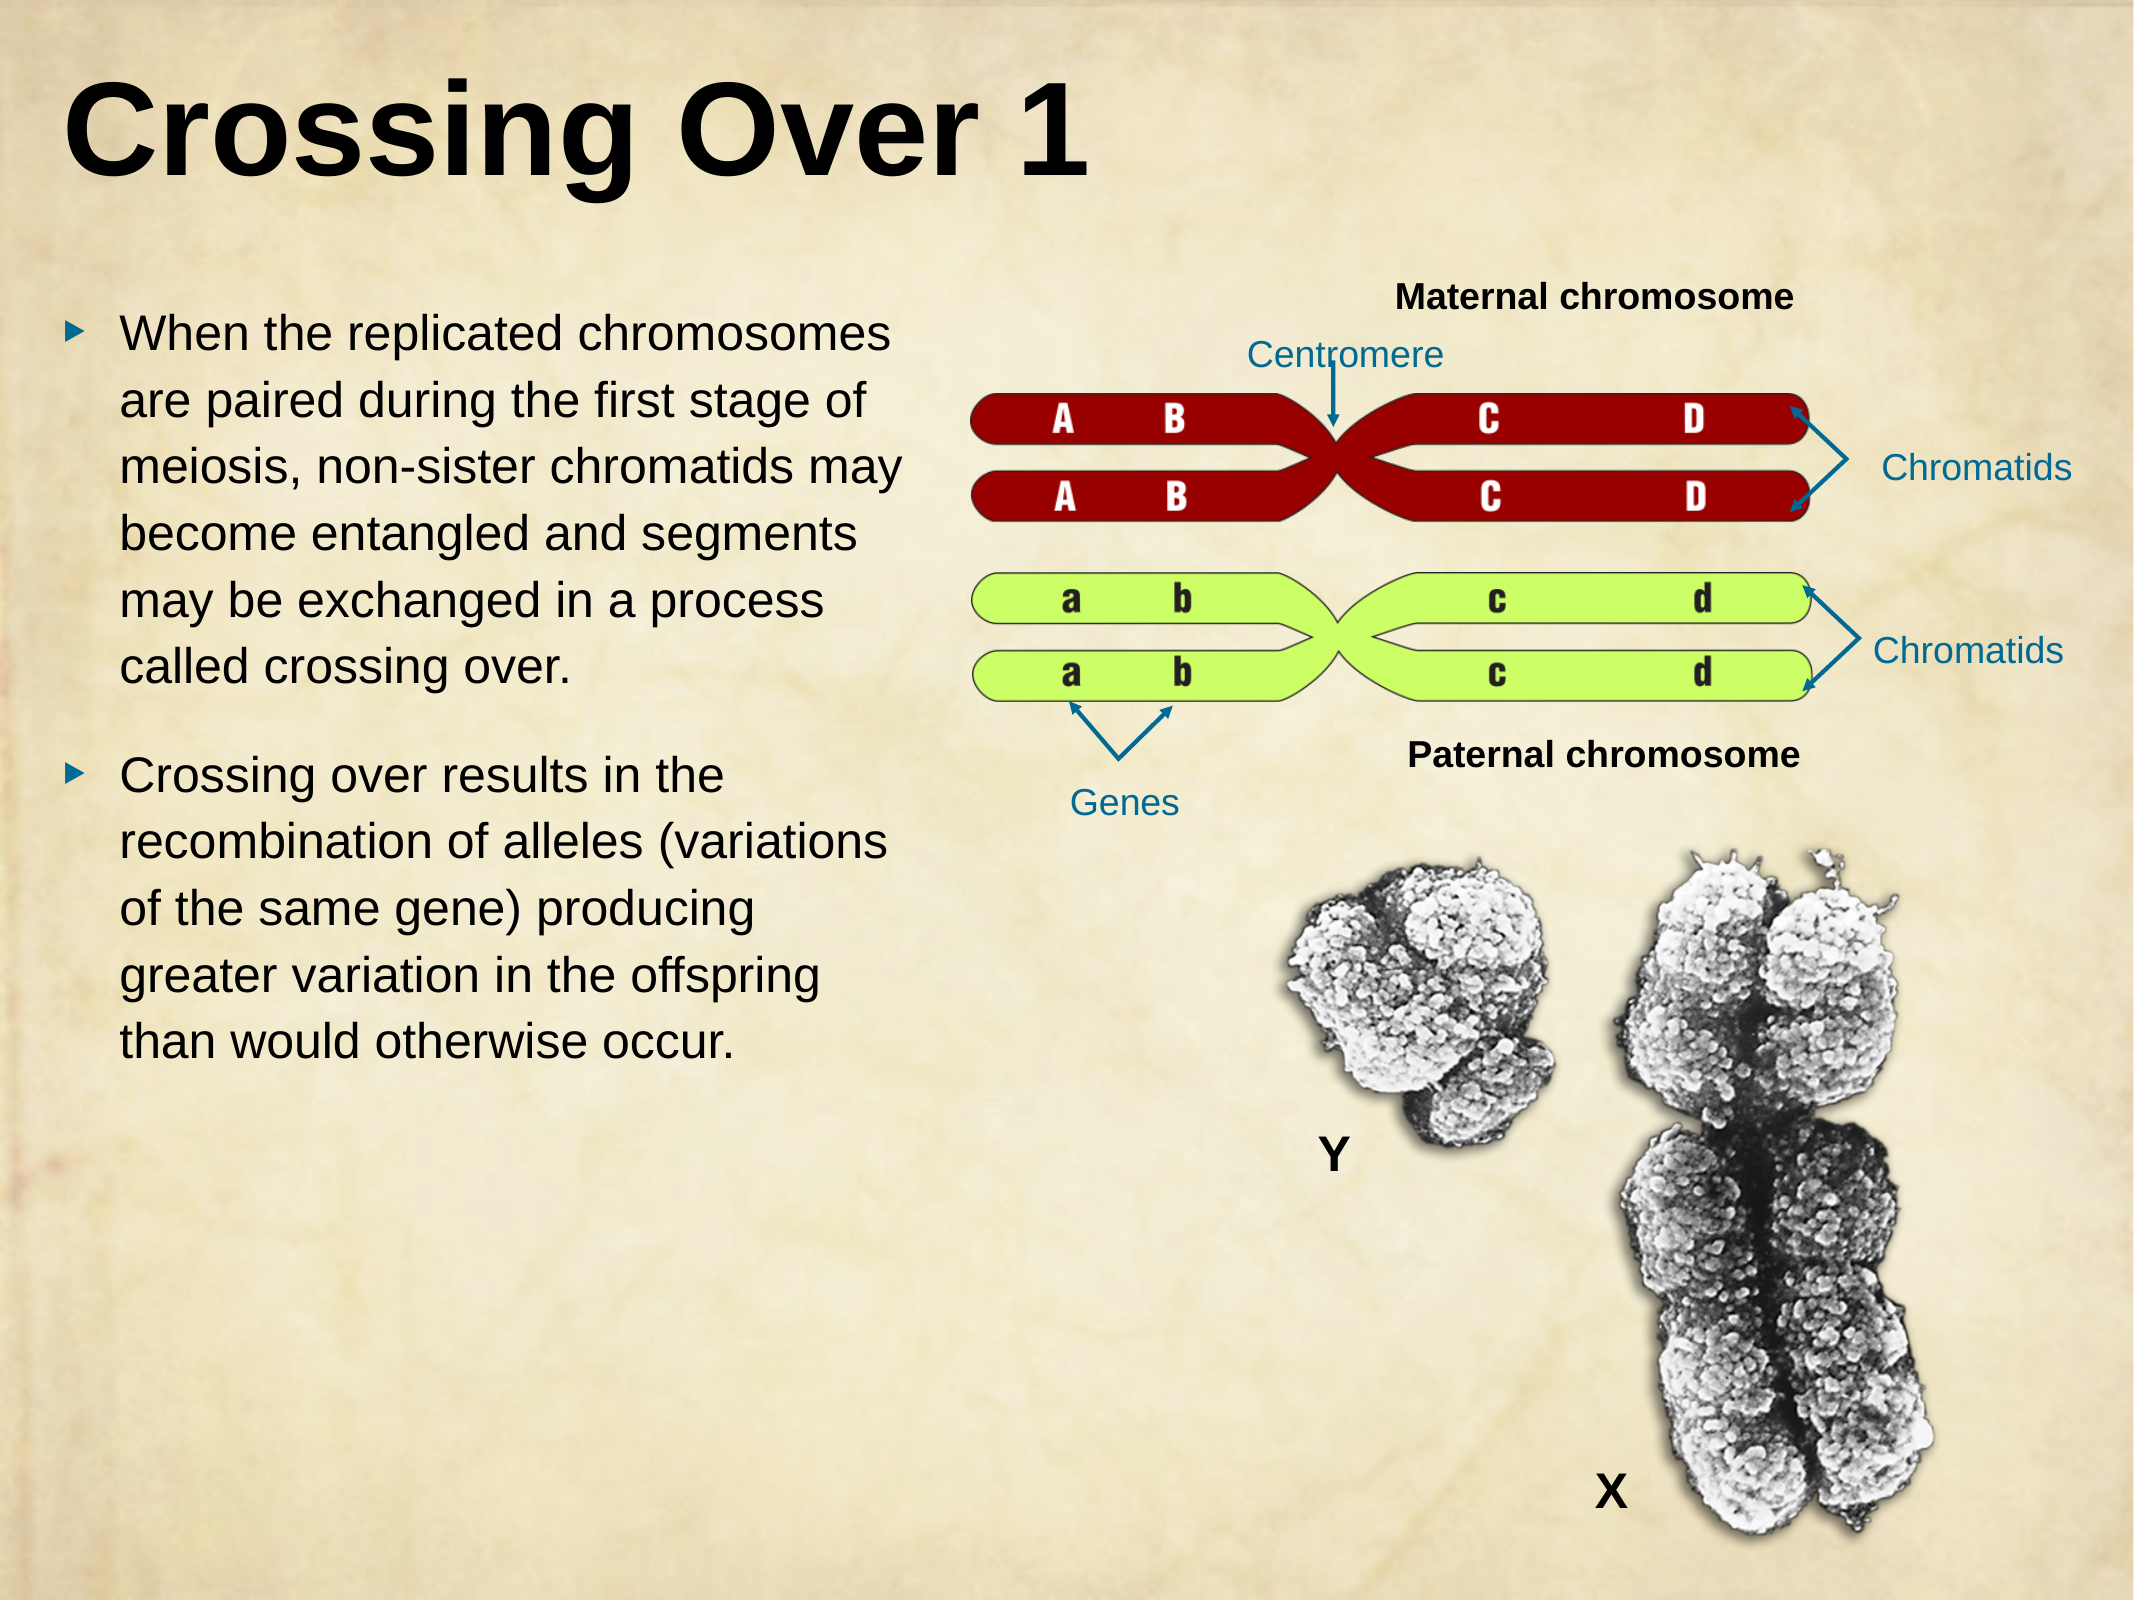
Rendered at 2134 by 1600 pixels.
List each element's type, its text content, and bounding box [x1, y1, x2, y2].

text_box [970, 572, 2105, 816]
list When the replicated chromosomes are paired during the first stage of meiosis, non-sister chromatids may become entangled and segments may be exchanged in a process called crossing over. Crossing over results in the recombination of alleles (variations of the same gene) producing greater variation in the offspring than would otherwise occur. [59, 293, 911, 1532]
title Crossing Over 1 [61, 59, 2063, 234]
picture [0, 0, 2134, 1600]
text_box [1251, 820, 1949, 1571]
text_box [970, 266, 2128, 524]
